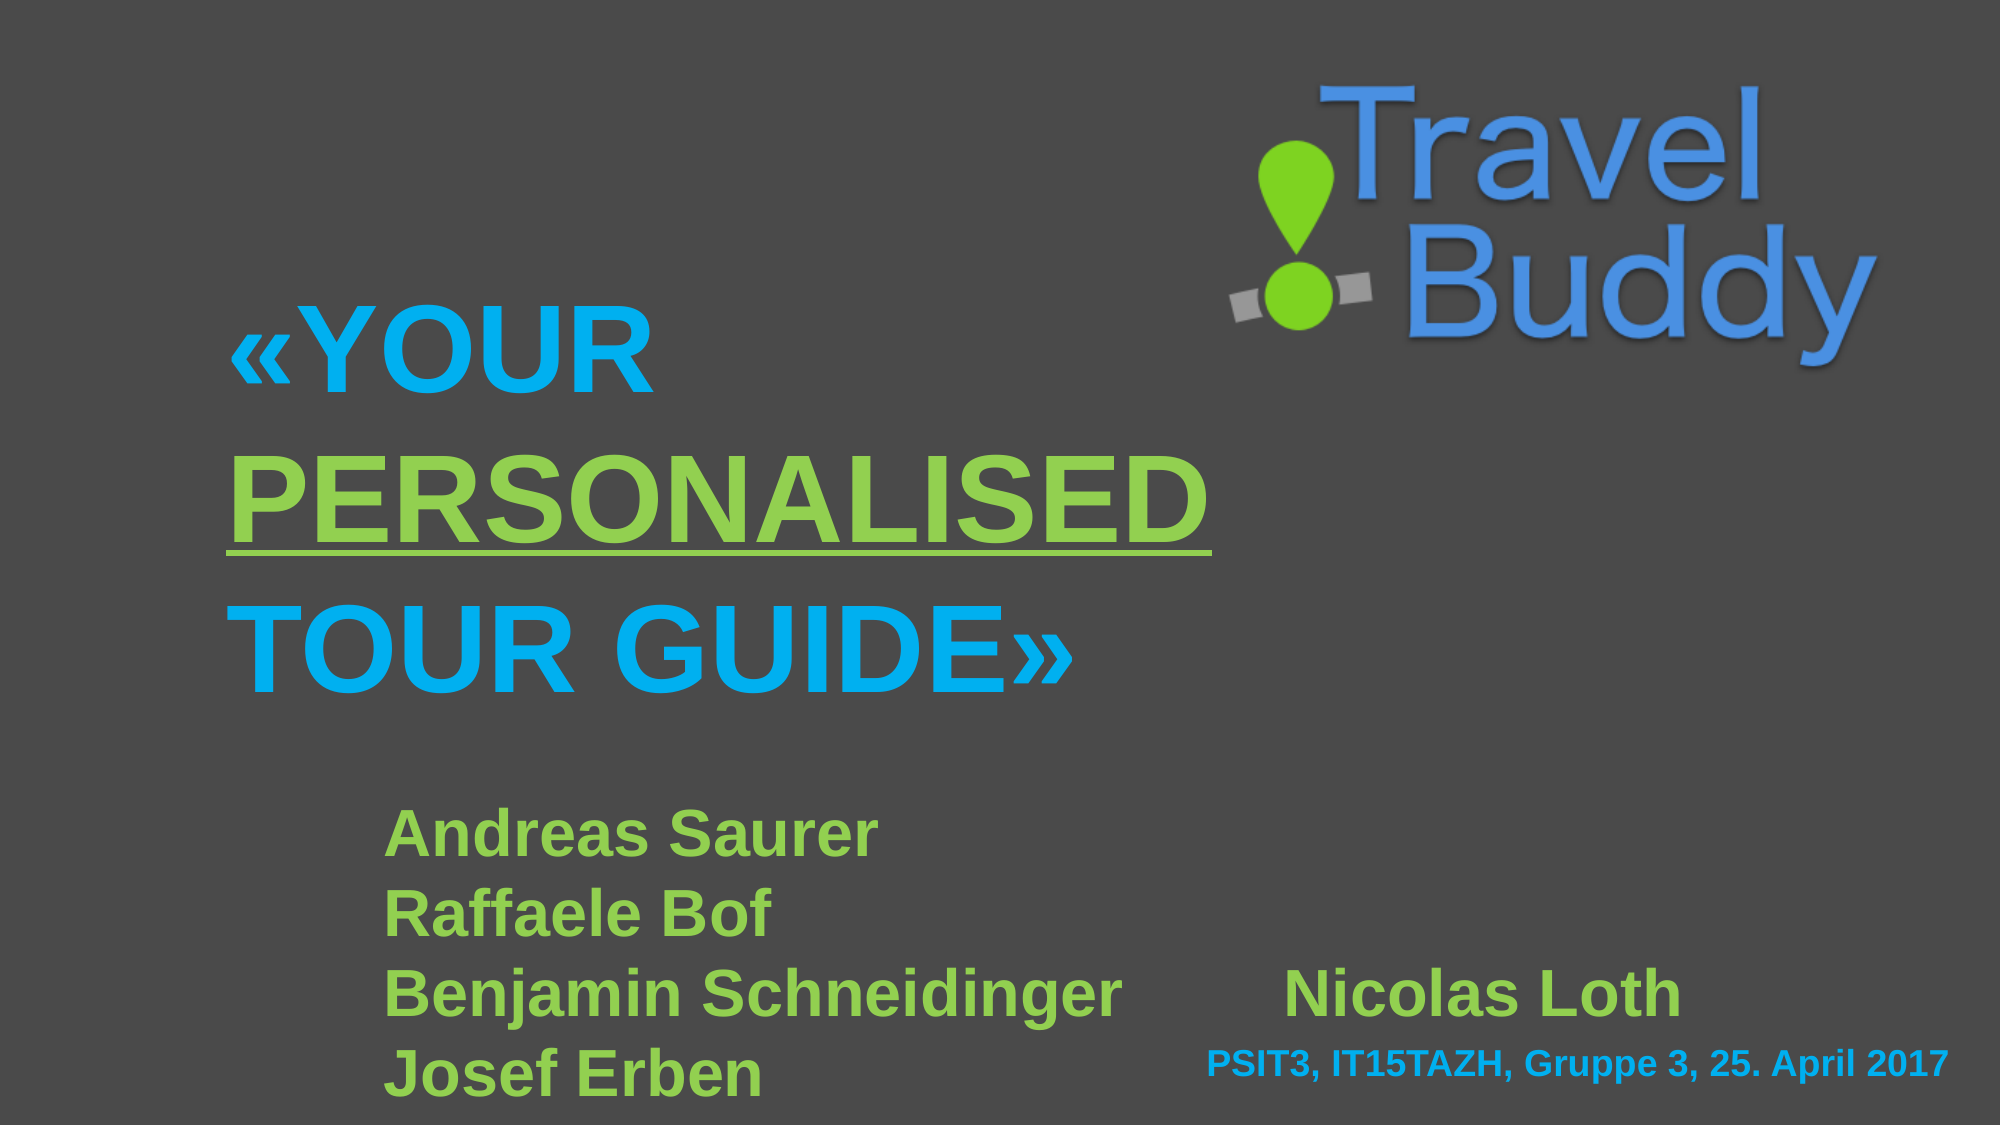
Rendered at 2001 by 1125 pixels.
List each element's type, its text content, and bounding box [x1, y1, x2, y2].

picture [1216, 68, 1886, 375]
text_box PSIT3, IT15TAZH, Gruppe 3, 25. April 2017 [1191, 1031, 1984, 1091]
text_box Andreas Saurer Raffaele Bof Benjamin Schneidinger Nicolas Loth Josef Erben [368, 782, 1809, 1117]
text_box «YOUR PERSONALISED TOUR GUIDE» [211, 260, 1521, 726]
